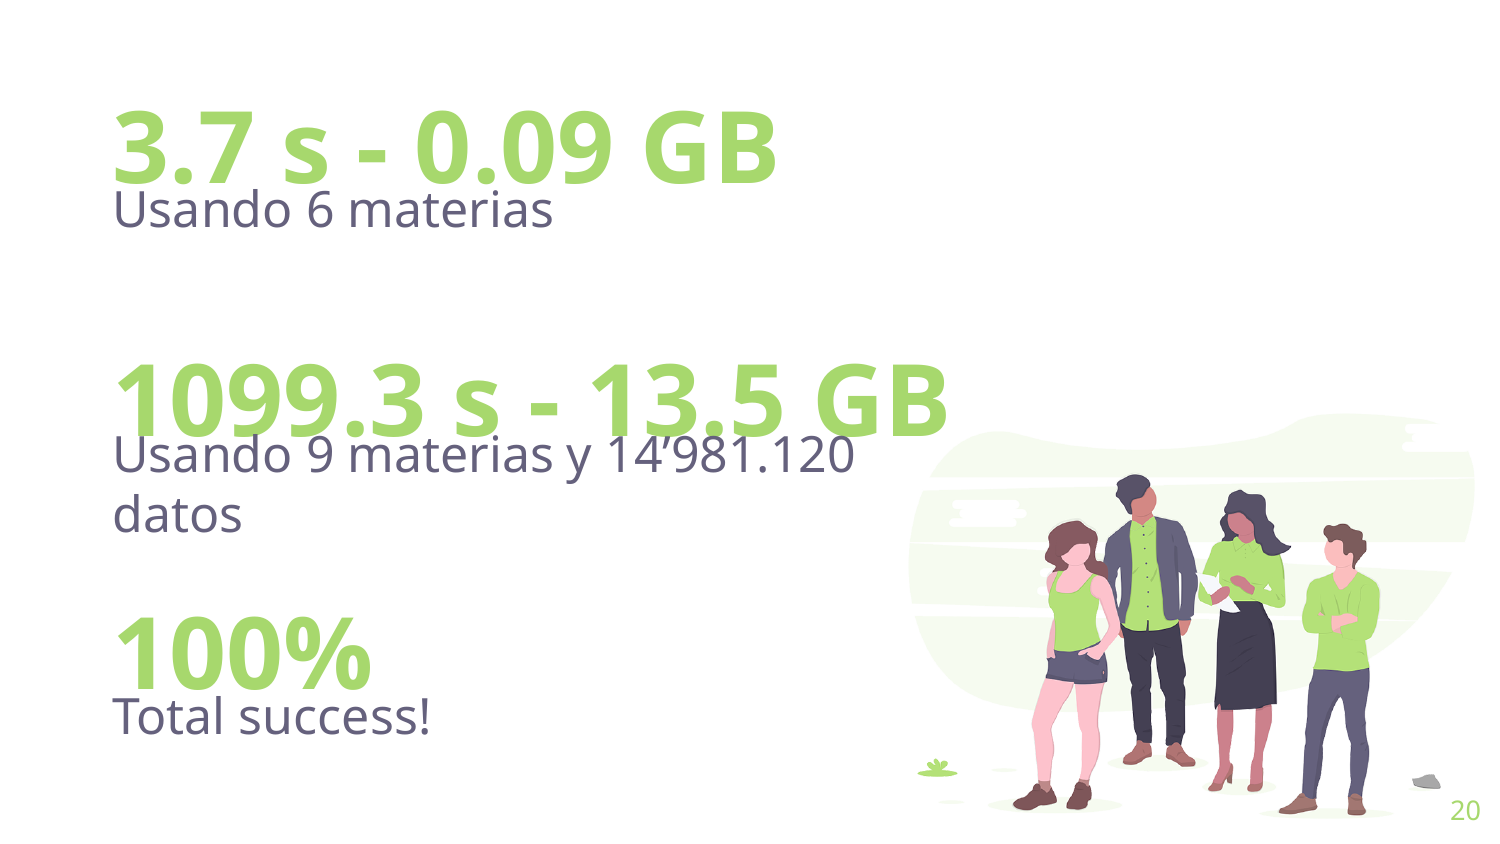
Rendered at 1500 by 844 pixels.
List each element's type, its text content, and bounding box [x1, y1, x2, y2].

title 1099.3 s - 13.5 GB [112, 309, 1205, 457]
subtitle Usando 6 materias [112, 169, 893, 245]
title 100% [112, 563, 893, 675]
subtitle Usando 9 materias y 14’981.120 datos [112, 422, 893, 563]
slide_number ‹#› [1391, 779, 1482, 844]
title 3.7 s - 0.09 GB [112, 56, 1037, 204]
subtitle Total success! [112, 675, 893, 752]
picture [908, 413, 1475, 819]
